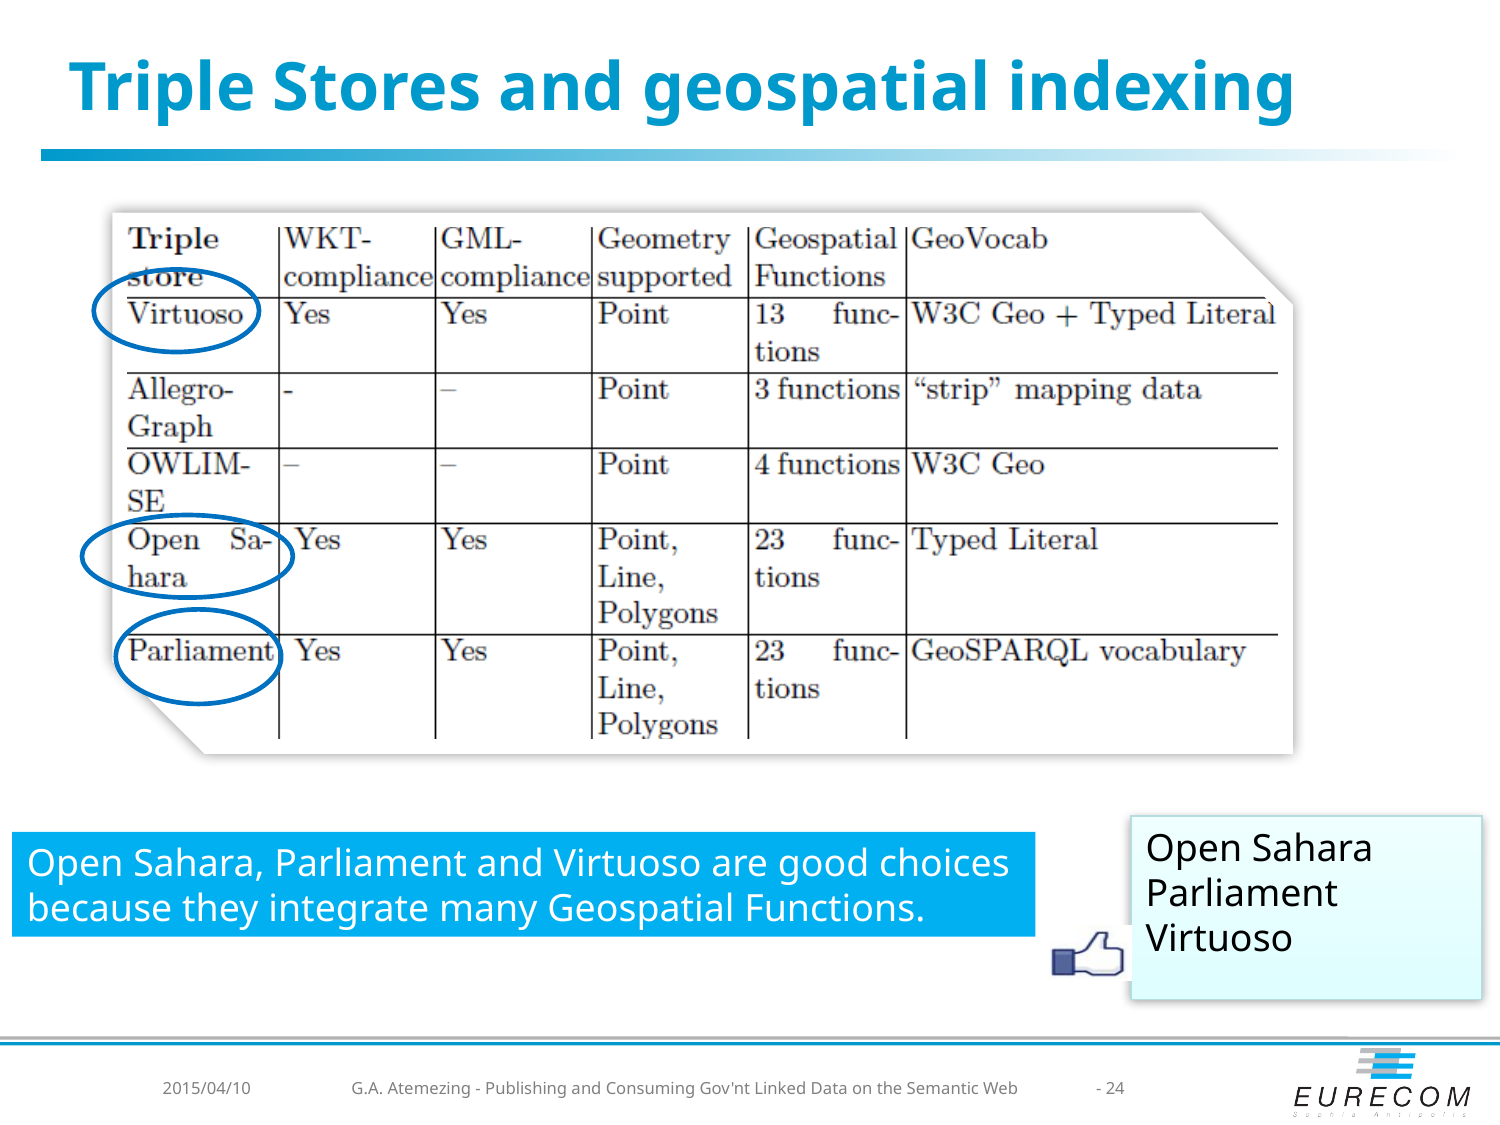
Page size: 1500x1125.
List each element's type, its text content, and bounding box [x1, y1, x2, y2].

text_box [93, 283, 114, 338]
picture [1293, 1048, 1477, 1118]
slide_number - 24 [1080, 1070, 1200, 1103]
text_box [1048, 815, 1483, 1000]
text_box [81, 526, 114, 586]
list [119, 219, 1286, 747]
title Triple Stores and geospatial indexing [52, 30, 1460, 138]
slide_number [147, 1070, 325, 1103]
text_box Open Sahara, Parliament and Virtuoso are good choices because they integrate many Geospatial Functions. [12, 831, 1036, 937]
footer G.A. Atemezing - Publishing and Consuming Gov'nt Linked Data on the Semantic Web [336, 1070, 1069, 1107]
